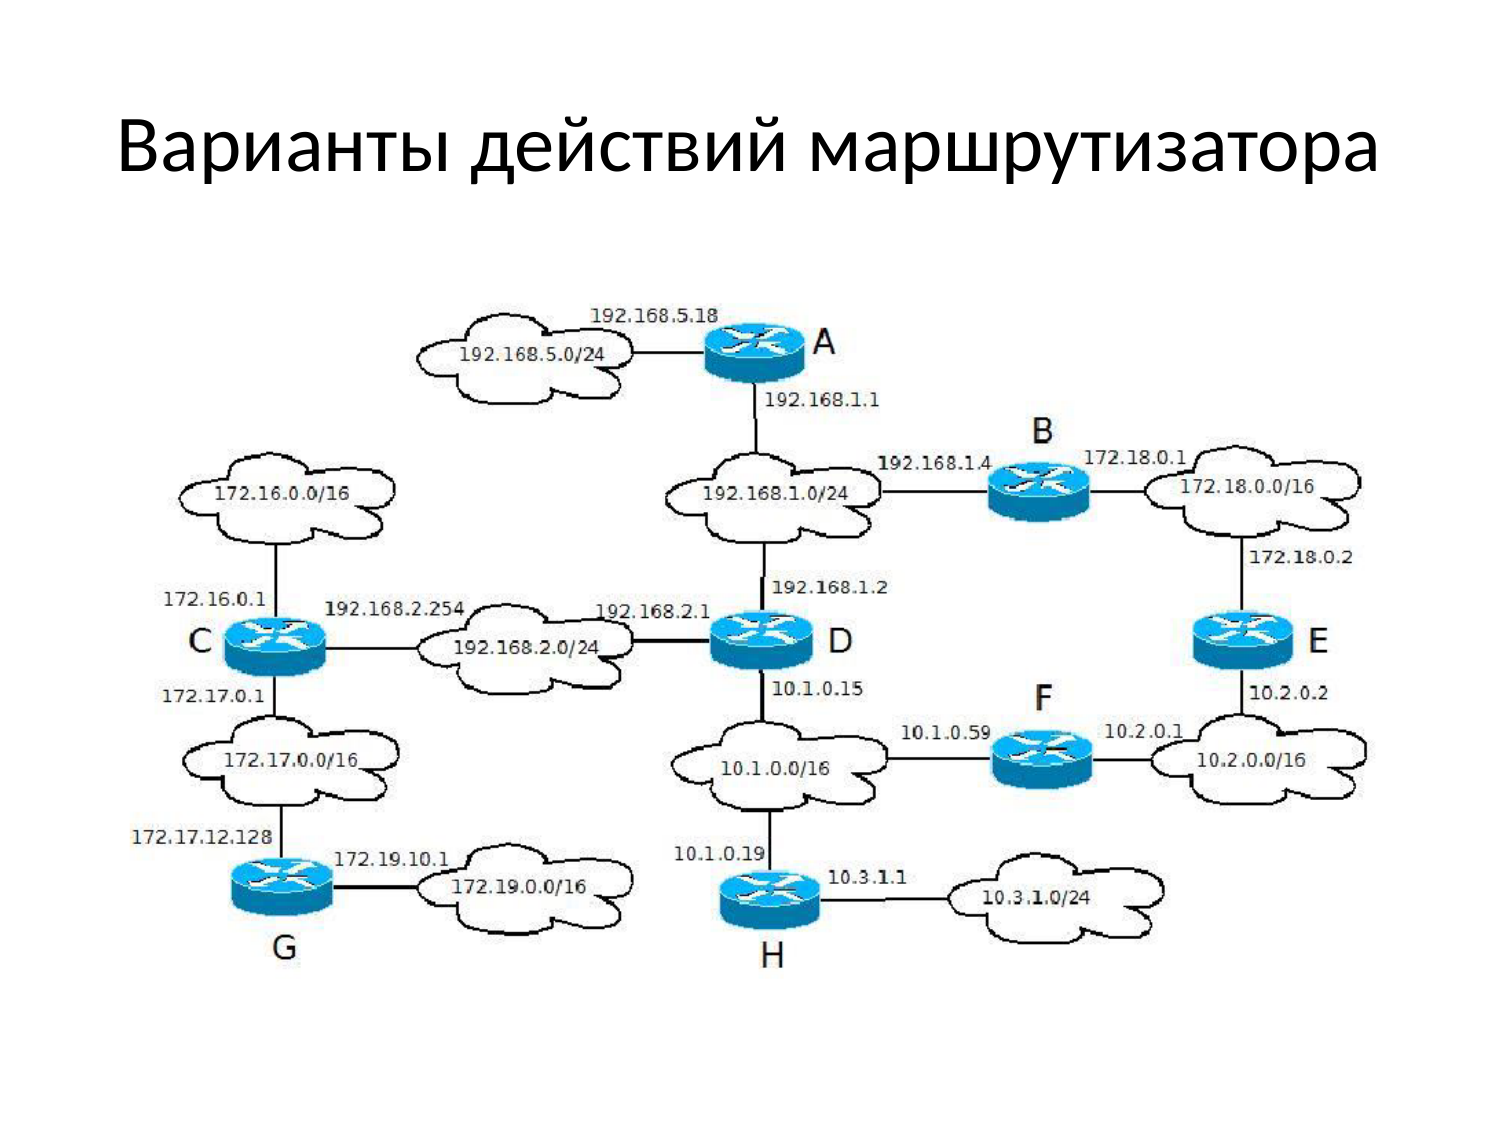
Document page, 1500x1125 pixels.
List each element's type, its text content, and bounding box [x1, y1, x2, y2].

title Варианты действий маршрутизатора [75, 45, 1425, 233]
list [104, 262, 1396, 1006]
